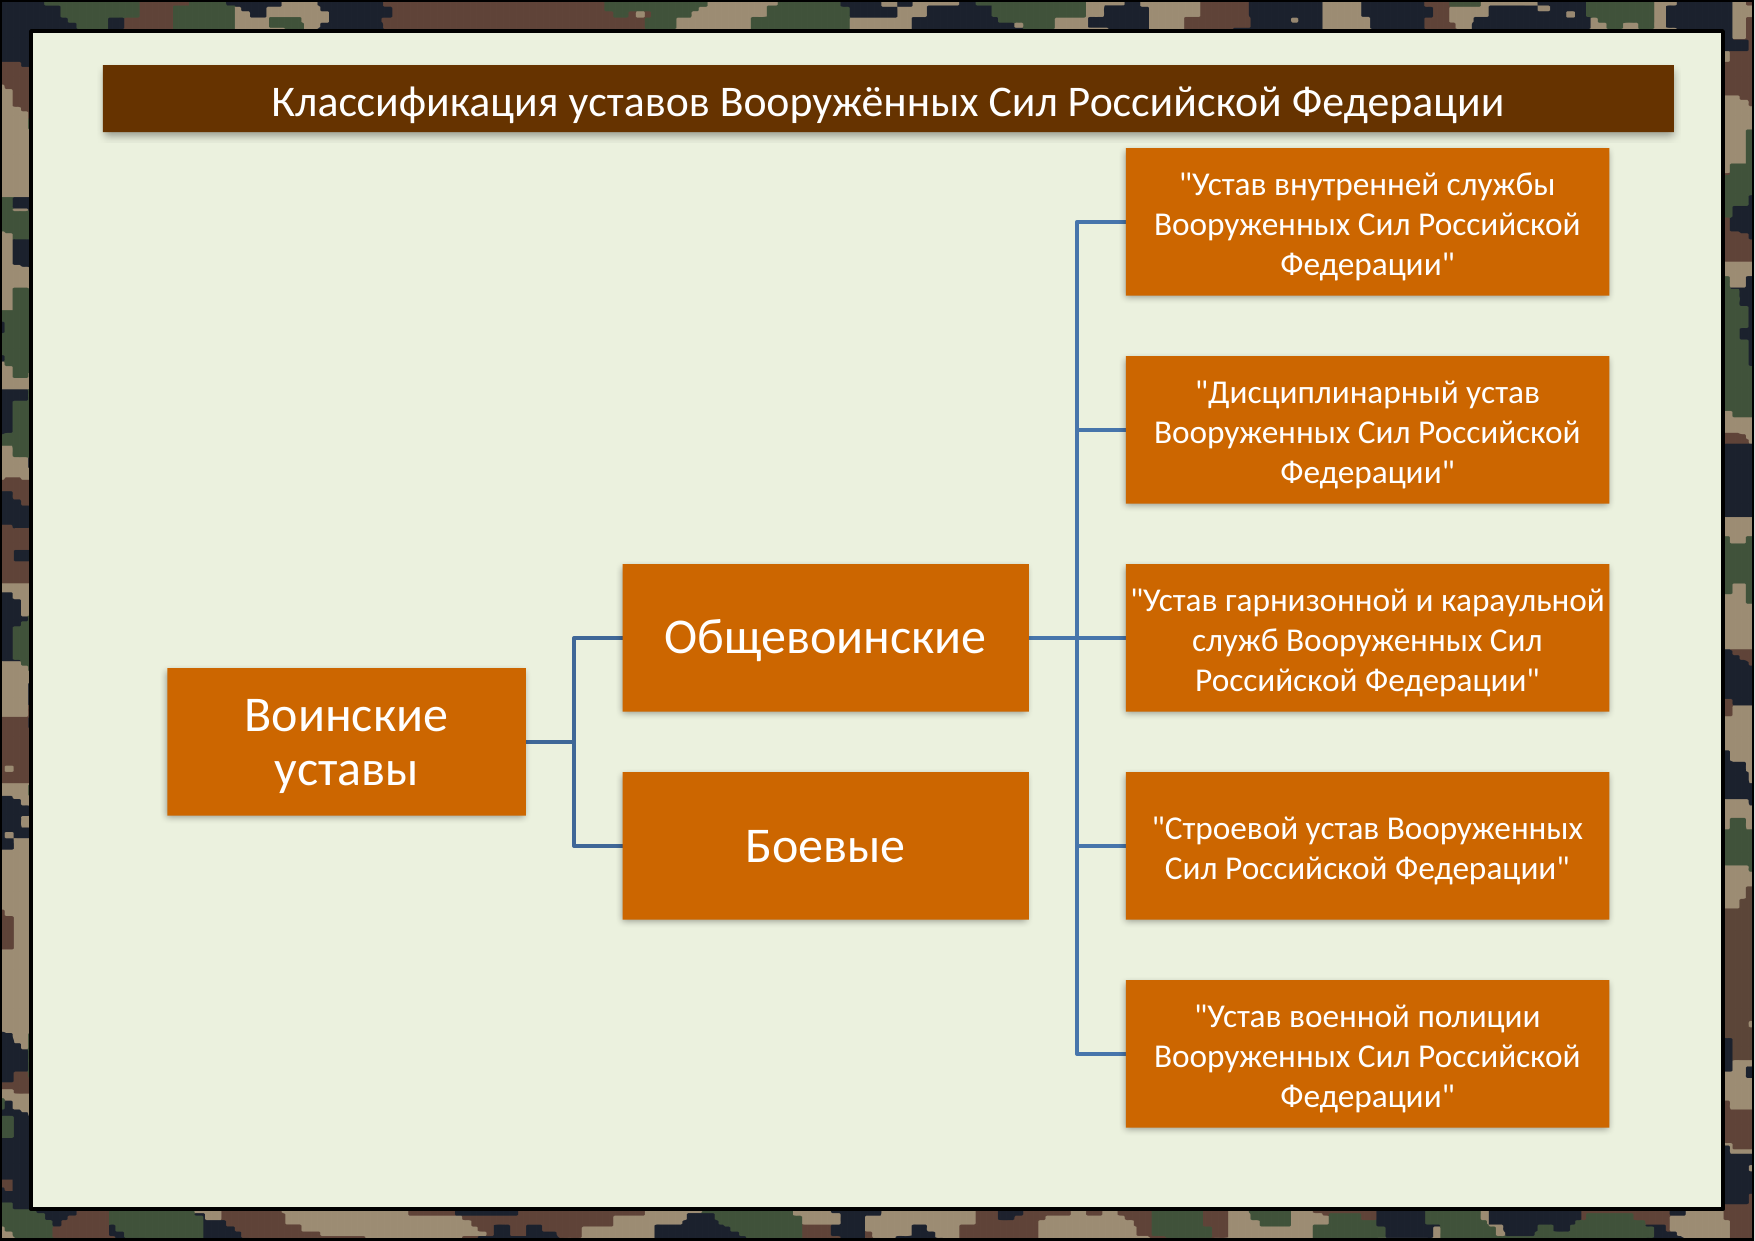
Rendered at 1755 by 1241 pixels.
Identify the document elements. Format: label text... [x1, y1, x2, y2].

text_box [102, 147, 1675, 1129]
text_box Классификация уставов Вооружённых Сил Российской Федерации [102, 65, 1674, 133]
text_box [0, 0, 1755, 1241]
